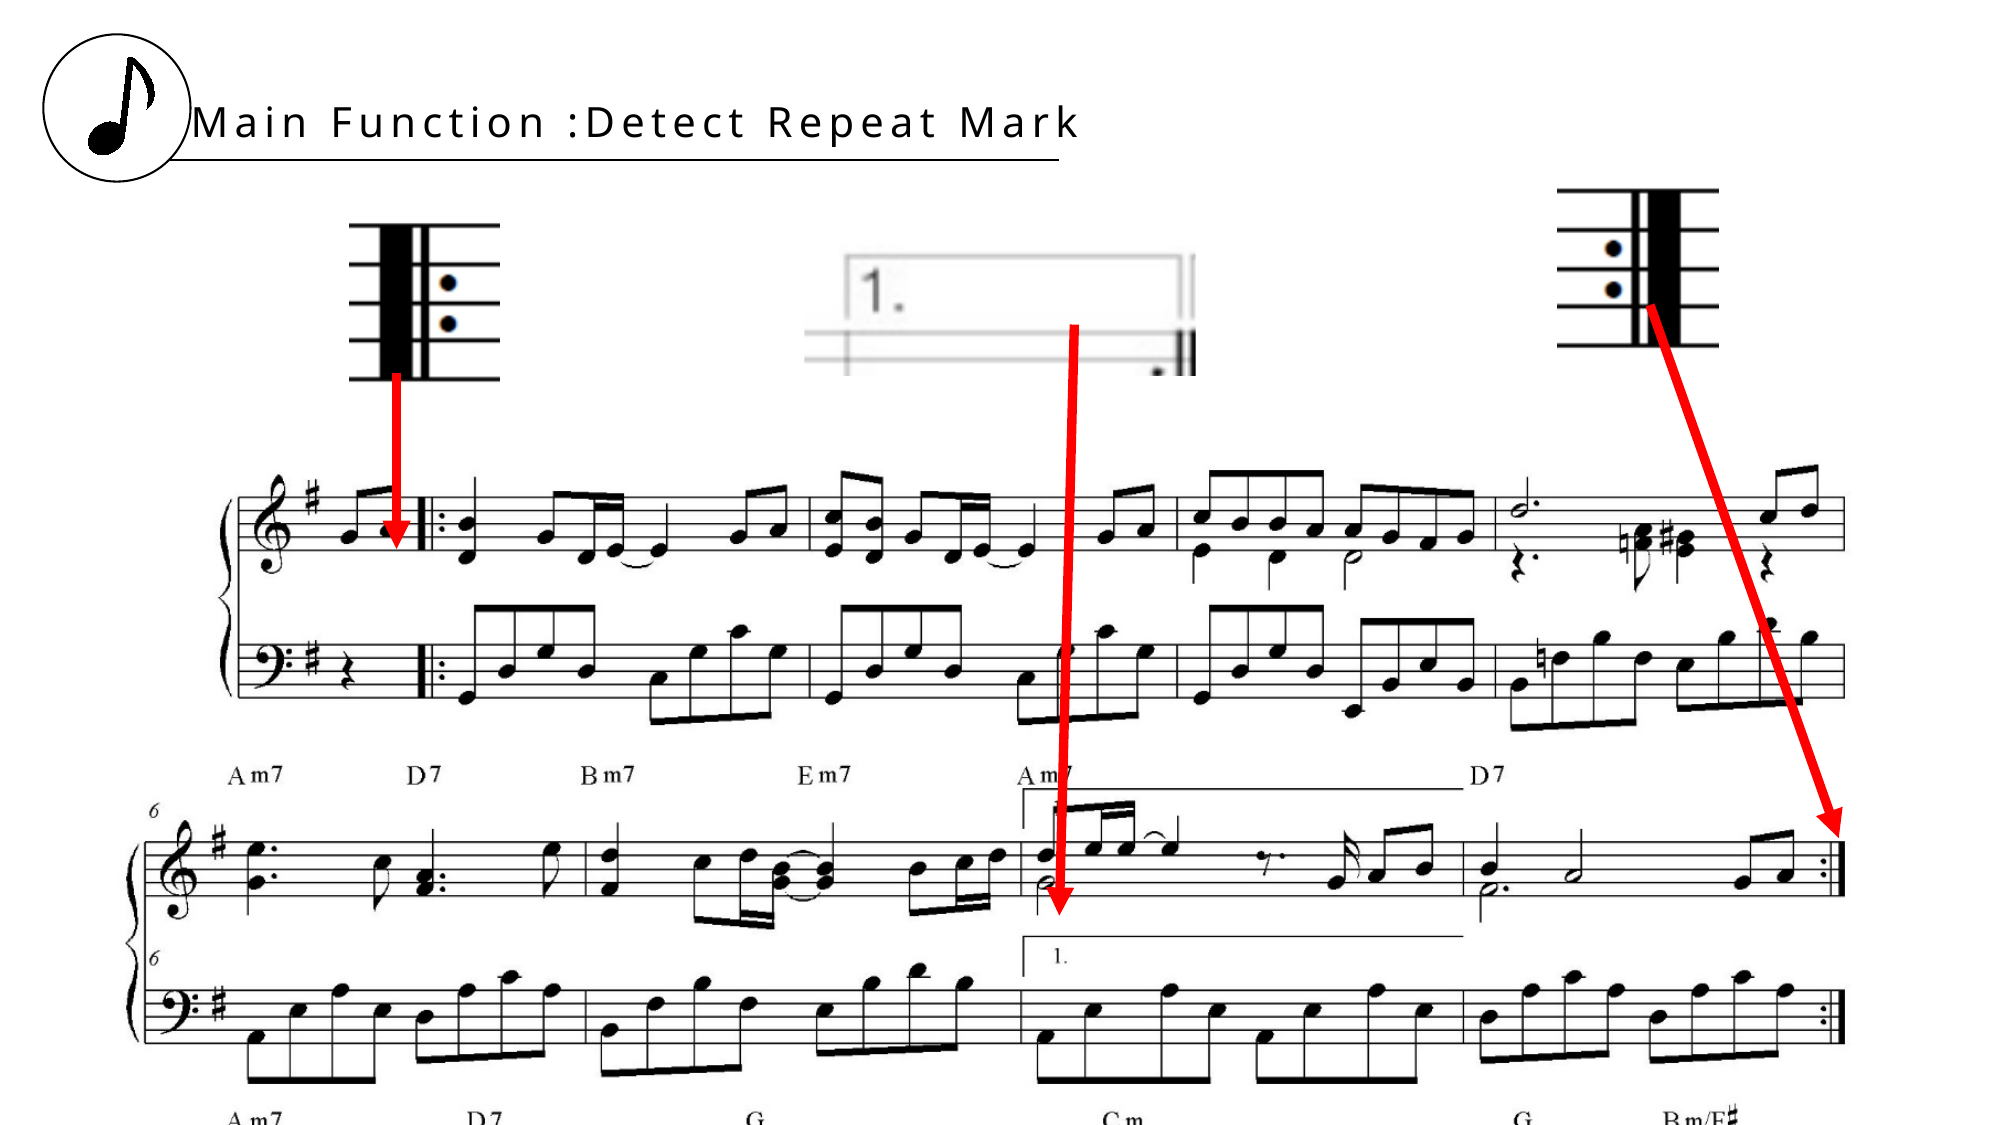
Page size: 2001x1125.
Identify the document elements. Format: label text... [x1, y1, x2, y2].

picture [804, 217, 1196, 376]
picture [349, 197, 500, 413]
picture [110, 460, 1885, 1125]
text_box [1649, 304, 1839, 838]
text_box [1059, 324, 1075, 916]
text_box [43, 34, 191, 182]
picture [1557, 159, 1719, 389]
text_box Main Function :Detect Repeat Mark [191, 88, 1094, 153]
